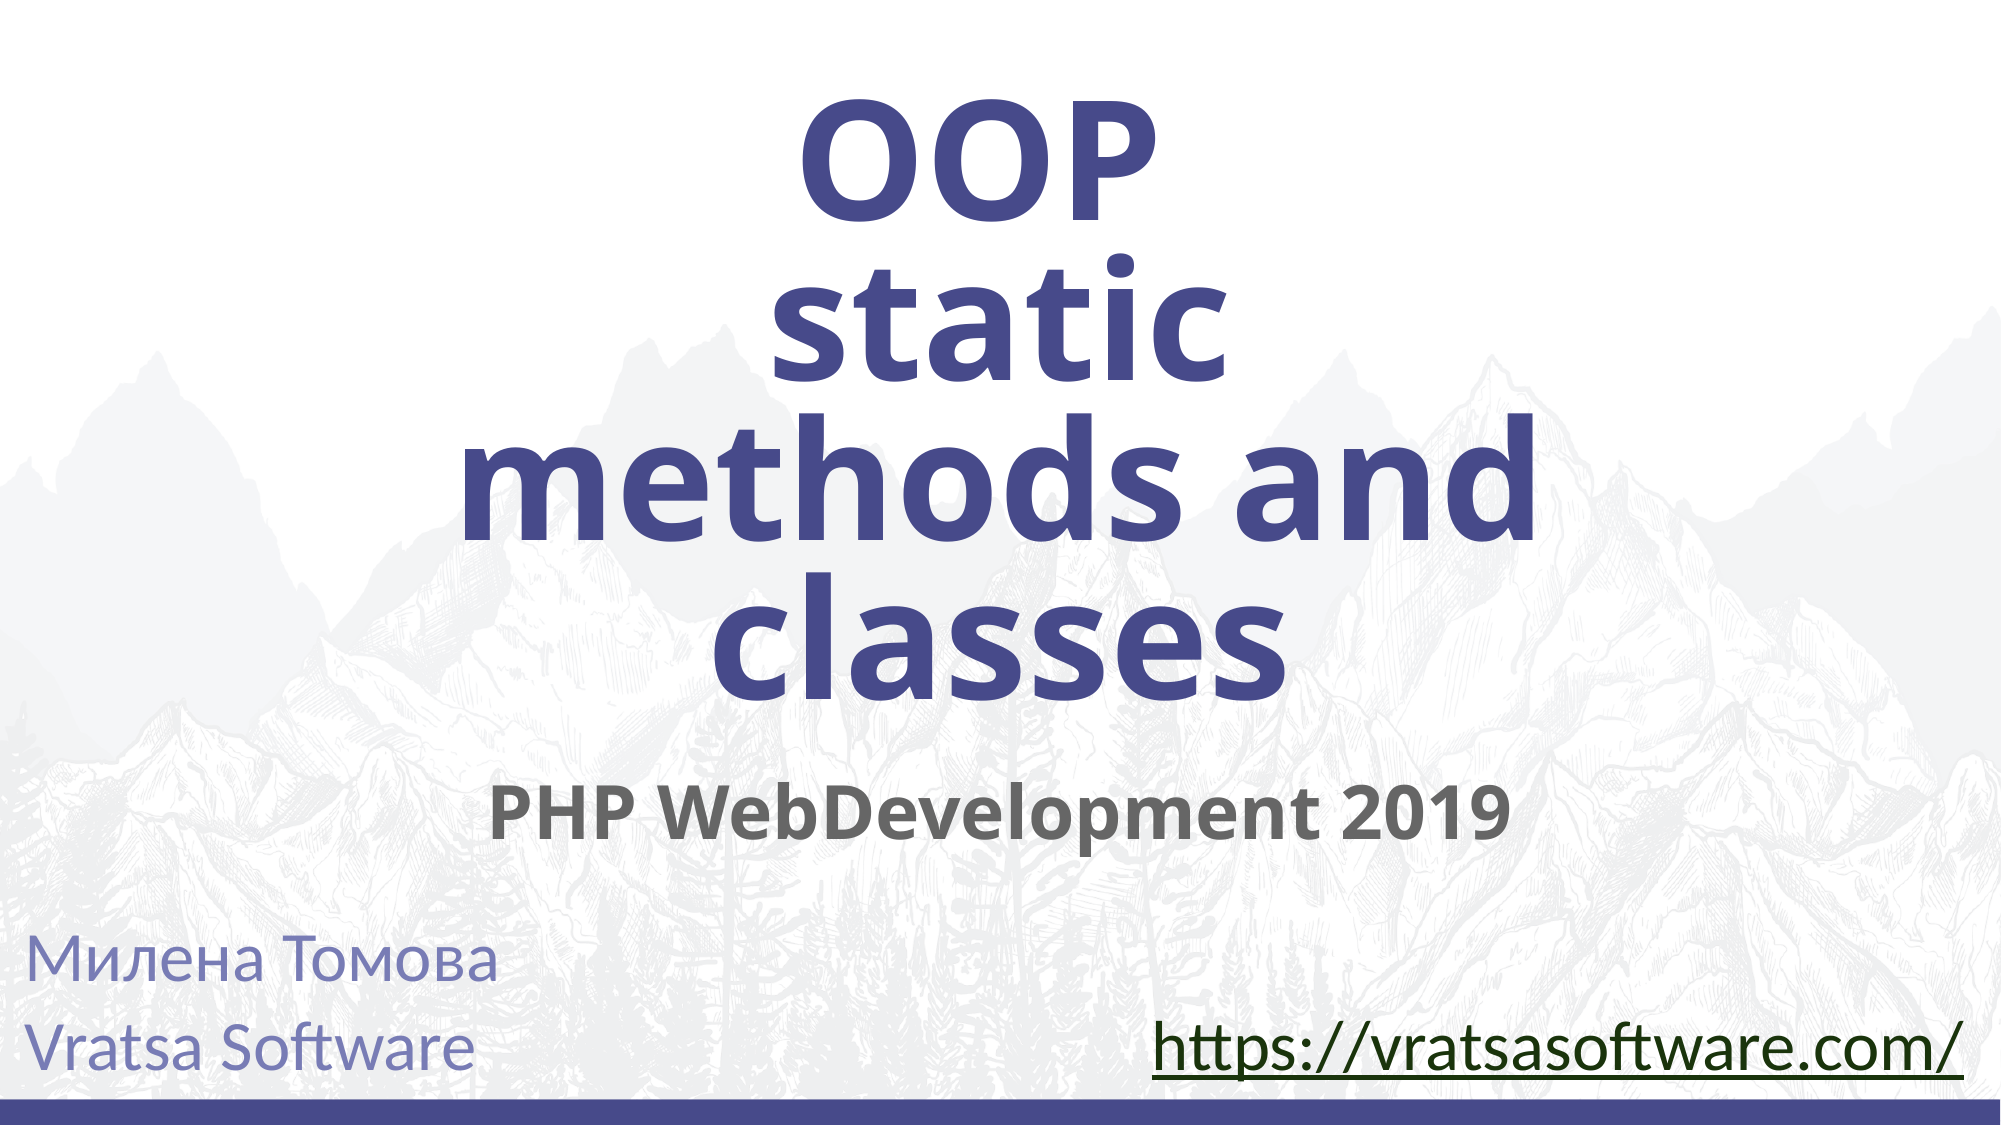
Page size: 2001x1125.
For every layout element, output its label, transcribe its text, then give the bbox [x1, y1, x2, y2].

title OOP static methods and classes [163, 54, 1837, 739]
subtitle PHP WebDevelopment 2019 [100, 754, 1900, 865]
list https://vratsasoftware.com/ [1005, 917, 1987, 1091]
list Милена Томова Vratsa Software [18, 880, 1005, 1091]
